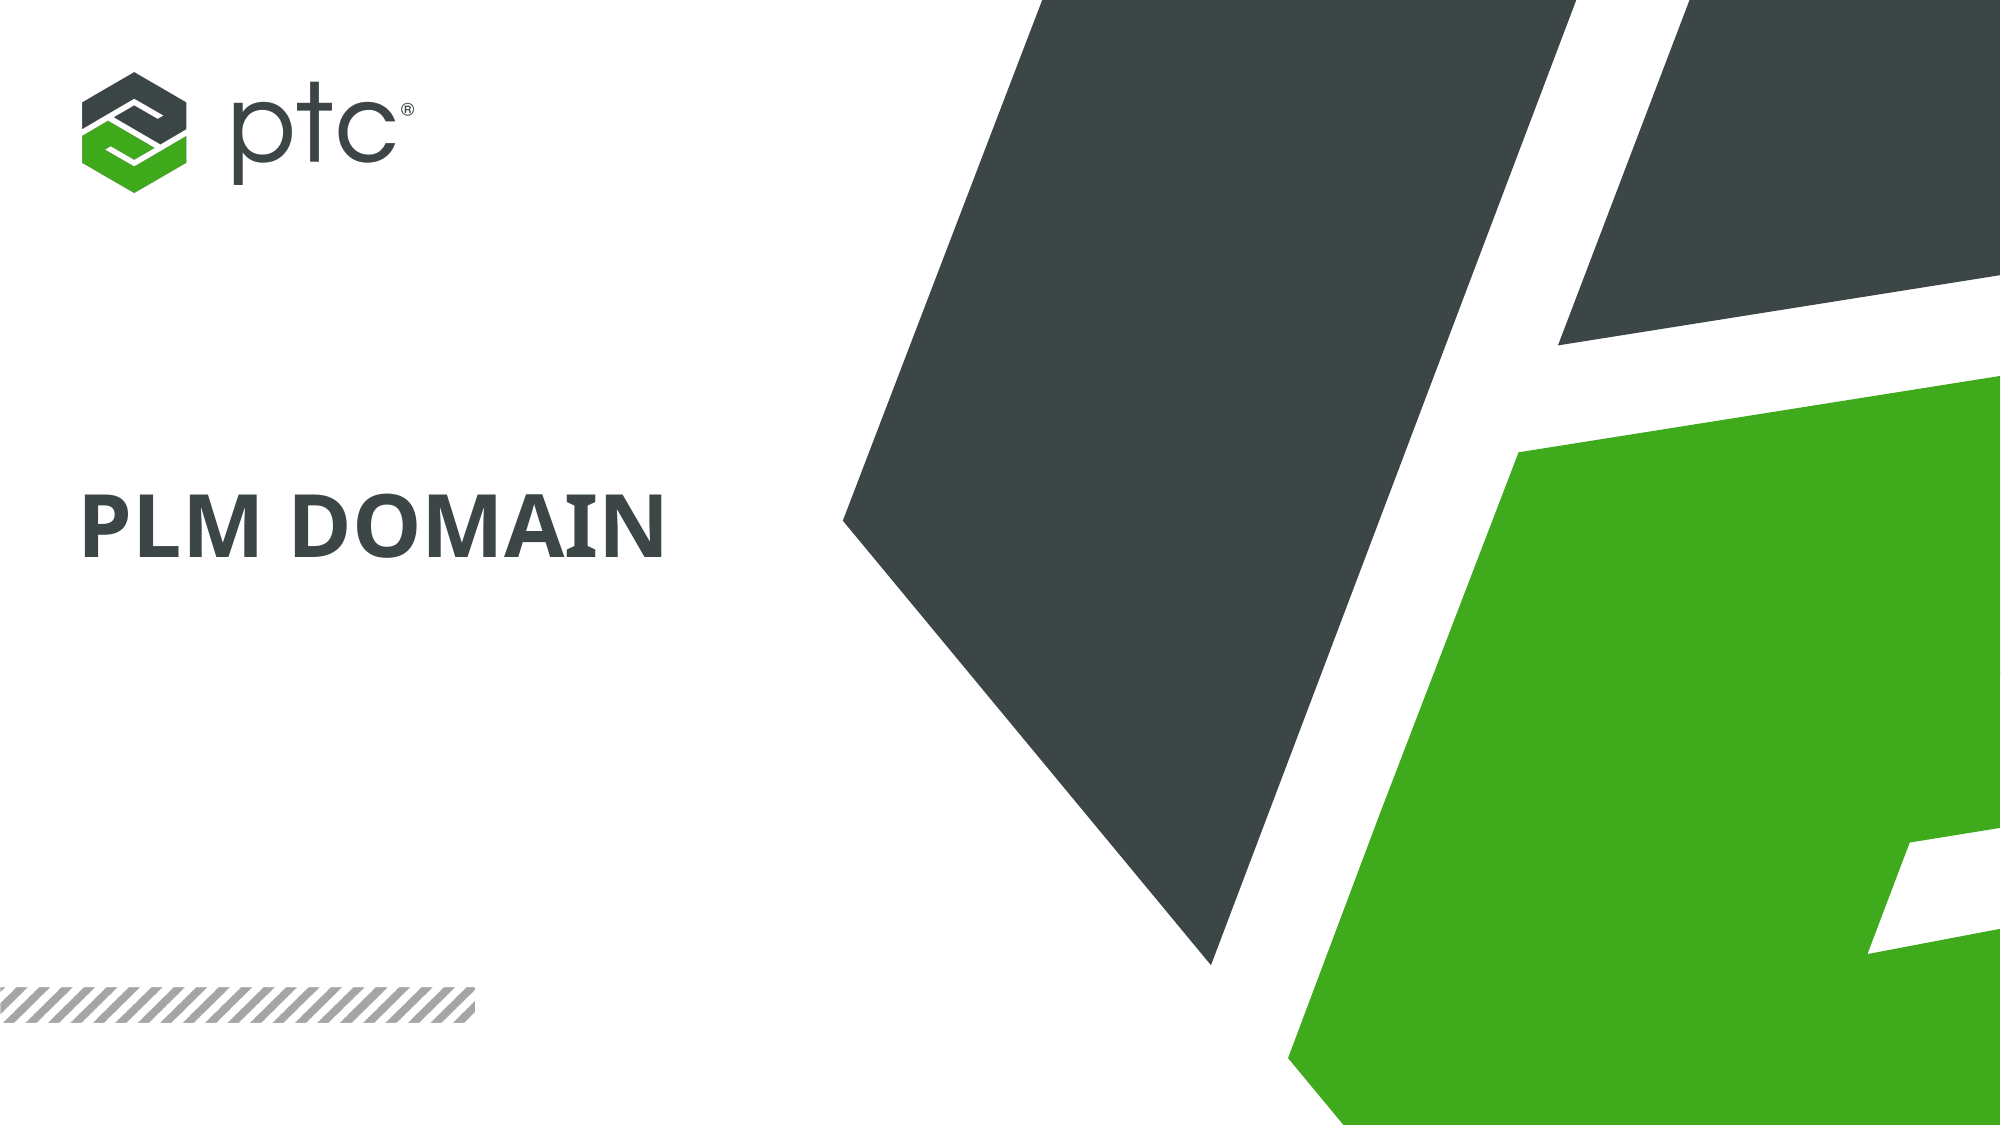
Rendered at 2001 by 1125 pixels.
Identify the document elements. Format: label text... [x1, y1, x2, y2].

picture [82, 72, 414, 193]
title Plm domain [77, 488, 802, 575]
picture [0, 987, 475, 1023]
